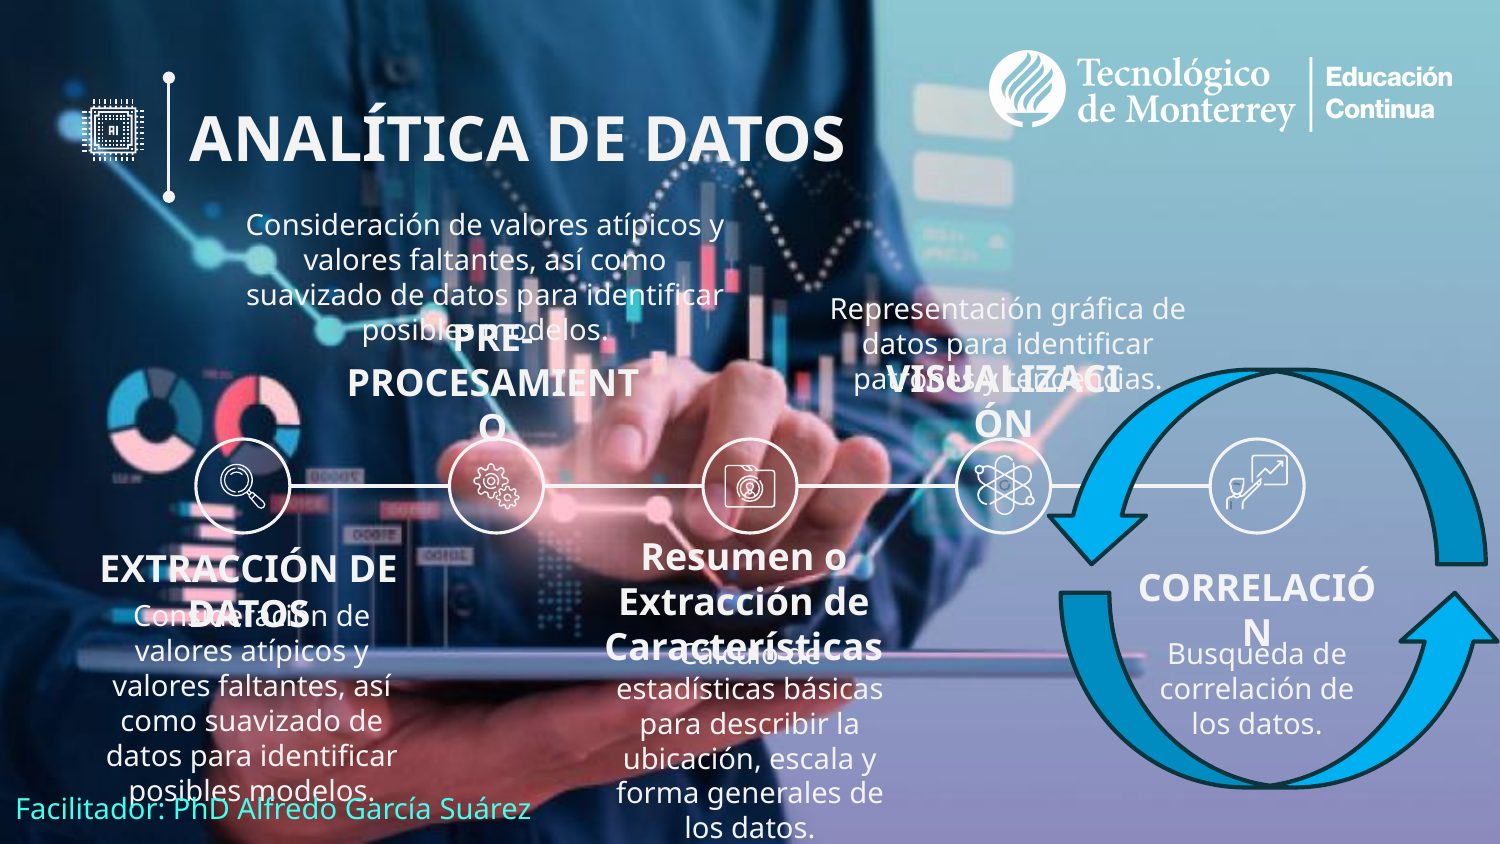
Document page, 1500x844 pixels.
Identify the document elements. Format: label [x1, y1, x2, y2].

text_box [724, 464, 776, 508]
picture [0, 0, 1500, 844]
text_box [473, 463, 520, 510]
text_box [81, 98, 145, 162]
text_box [218, 463, 267, 510]
text_box [973, 454, 1037, 516]
text_box [1225, 454, 1289, 510]
